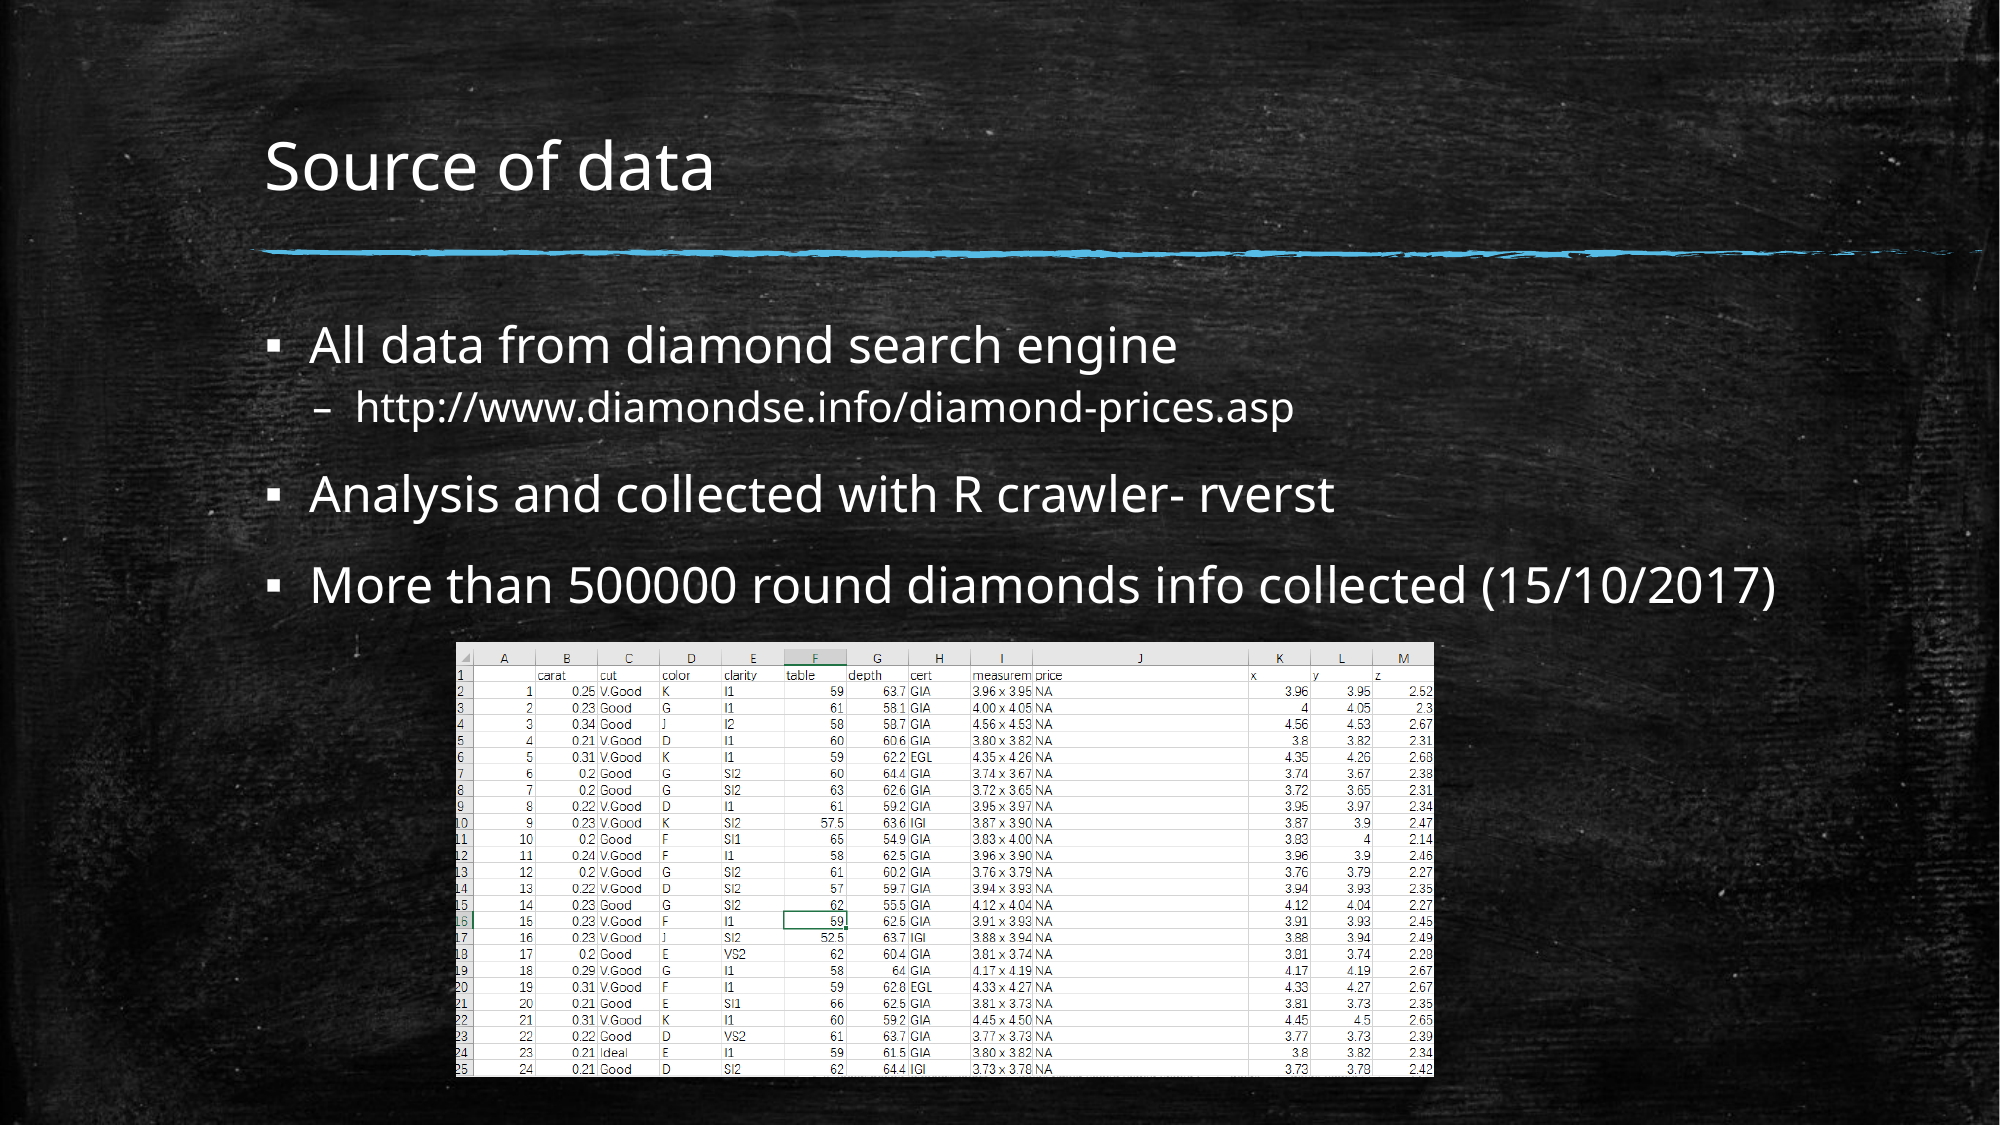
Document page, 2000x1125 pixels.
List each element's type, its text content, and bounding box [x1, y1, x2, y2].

picture [456, 642, 1434, 1077]
list All data from diamond search engine http://www.diamondse.info/diamond-prices.asp Analysis and collected with R crawler- rverst More than 500000 round diamonds info collected (15/10/2017) [249, 312, 1815, 1013]
title Source of data [249, 45, 1750, 213]
